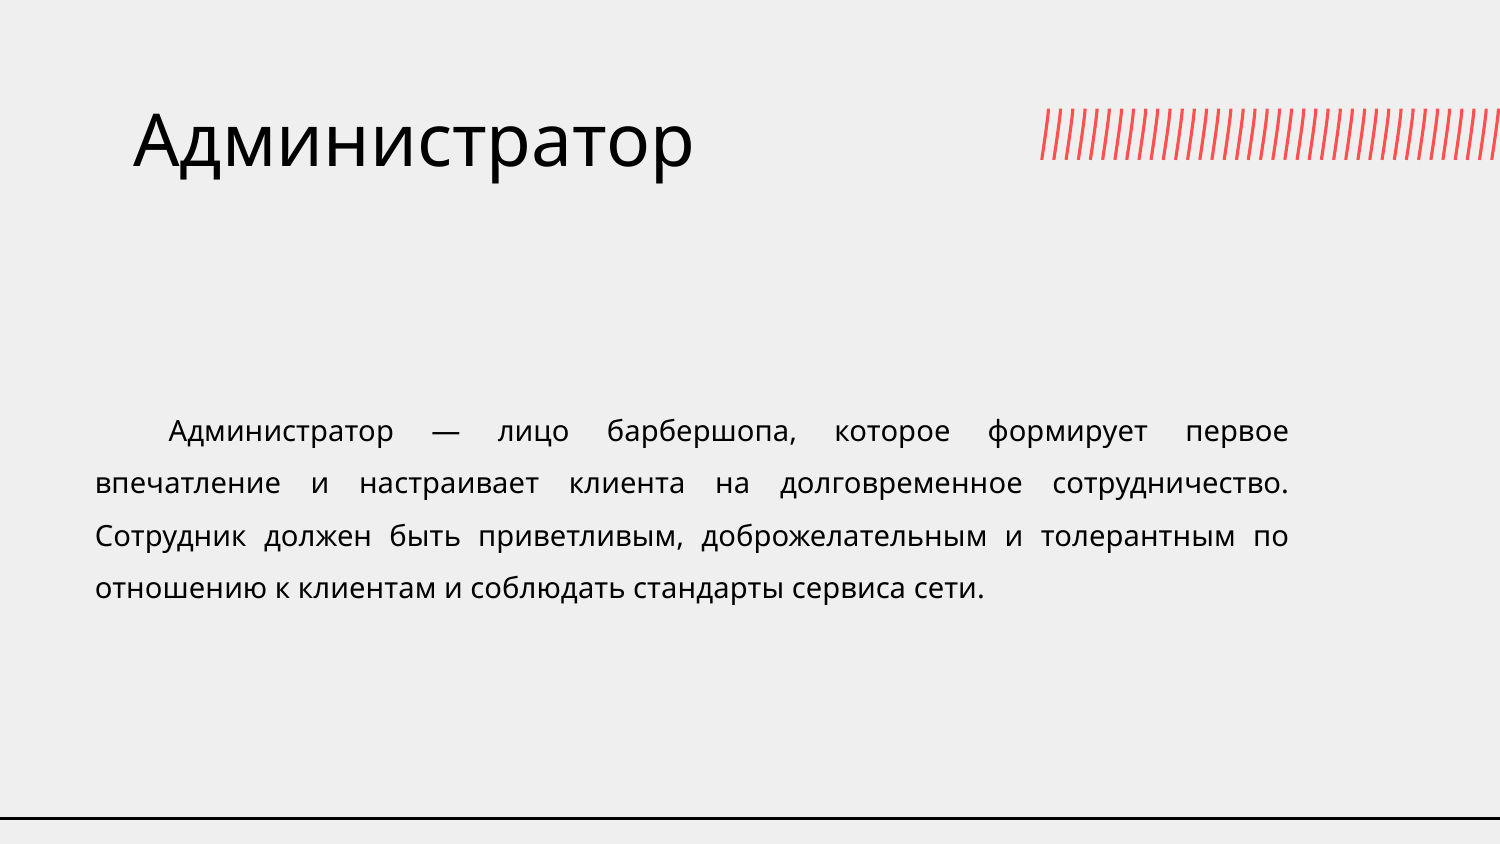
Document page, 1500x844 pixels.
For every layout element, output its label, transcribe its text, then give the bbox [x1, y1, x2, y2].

title Администратор [118, 78, 1382, 173]
text_box Администратор — лицо барбершопа, которое формирует первое впечатление и настраивает клиента на долговременное сотрудничество. Сотрудник должен быть приветливым, доброжелательным и толерантным по отношению к клиентам и соблюдать стандарты сервиса сети. [79, 253, 1305, 746]
